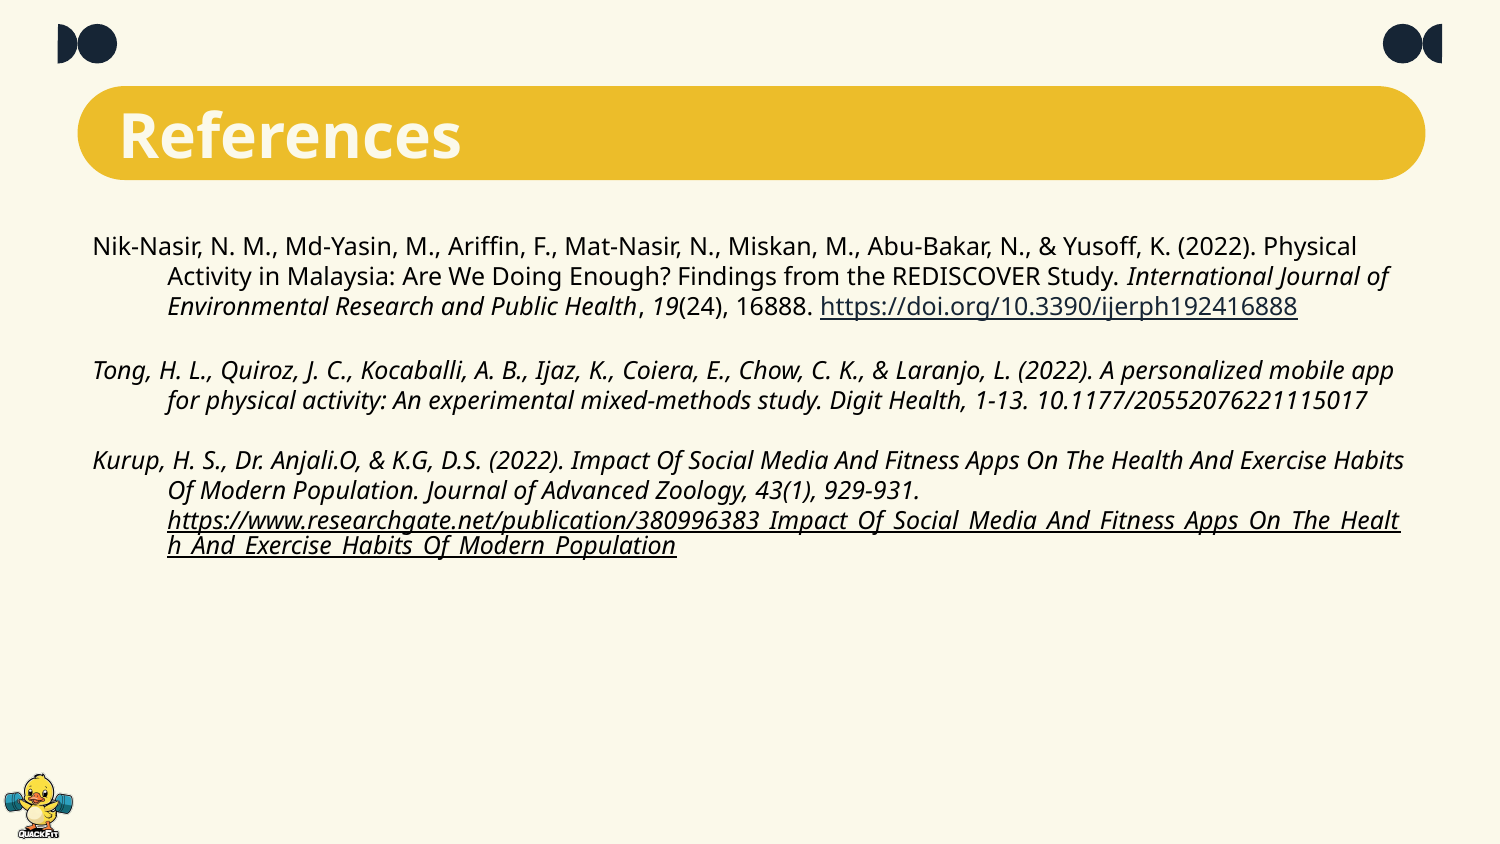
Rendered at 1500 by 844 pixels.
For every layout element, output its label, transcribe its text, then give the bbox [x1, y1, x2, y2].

text_box [77, 86, 118, 180]
title References [118, 86, 1382, 180]
text_box [1382, 86, 1426, 180]
picture [0, 765, 78, 844]
text_box Nik-Nasir, N. M., Md-Yasin, M., Ariffin, F., Mat-Nasir, N., Miskan, M., Abu-Bakar, N., & Yusoff, K. (2022). Physical Activity in Malaysia: Are We Doing Enough? Findings from the REDISCOVER Study. International Journal of Environmental Research and Public Health, 19(24), 16888. https://doi.org/10.3390/ijerph192416888 Tong, H. L., Quiroz, J. C., Kocaballi, A. B., Ijaz, K., Coiera, E., Chow, C. K., & Laranjo, L. (2022). A personalized mobile app for physical activity: An experimental mixed-methods study. Digit Health, 1-13. 10.1177/20552076221115017 Kurup, H. S., Dr. Anjali.O, & K.G, D.S. (2022). Impact Of Social Media And Fitness Apps On The Health And Exercise Habits Of Modern Population. Journal of Advanced Zoology, 43(1), 929-931. https://www.researchgate.net/publication/380996383_Impact_Of_Social_Media_And_Fitness_Apps_On_The_Health_And_Exercise_Habits_Of_Modern_Population ‌ [77, 223, 1426, 696]
